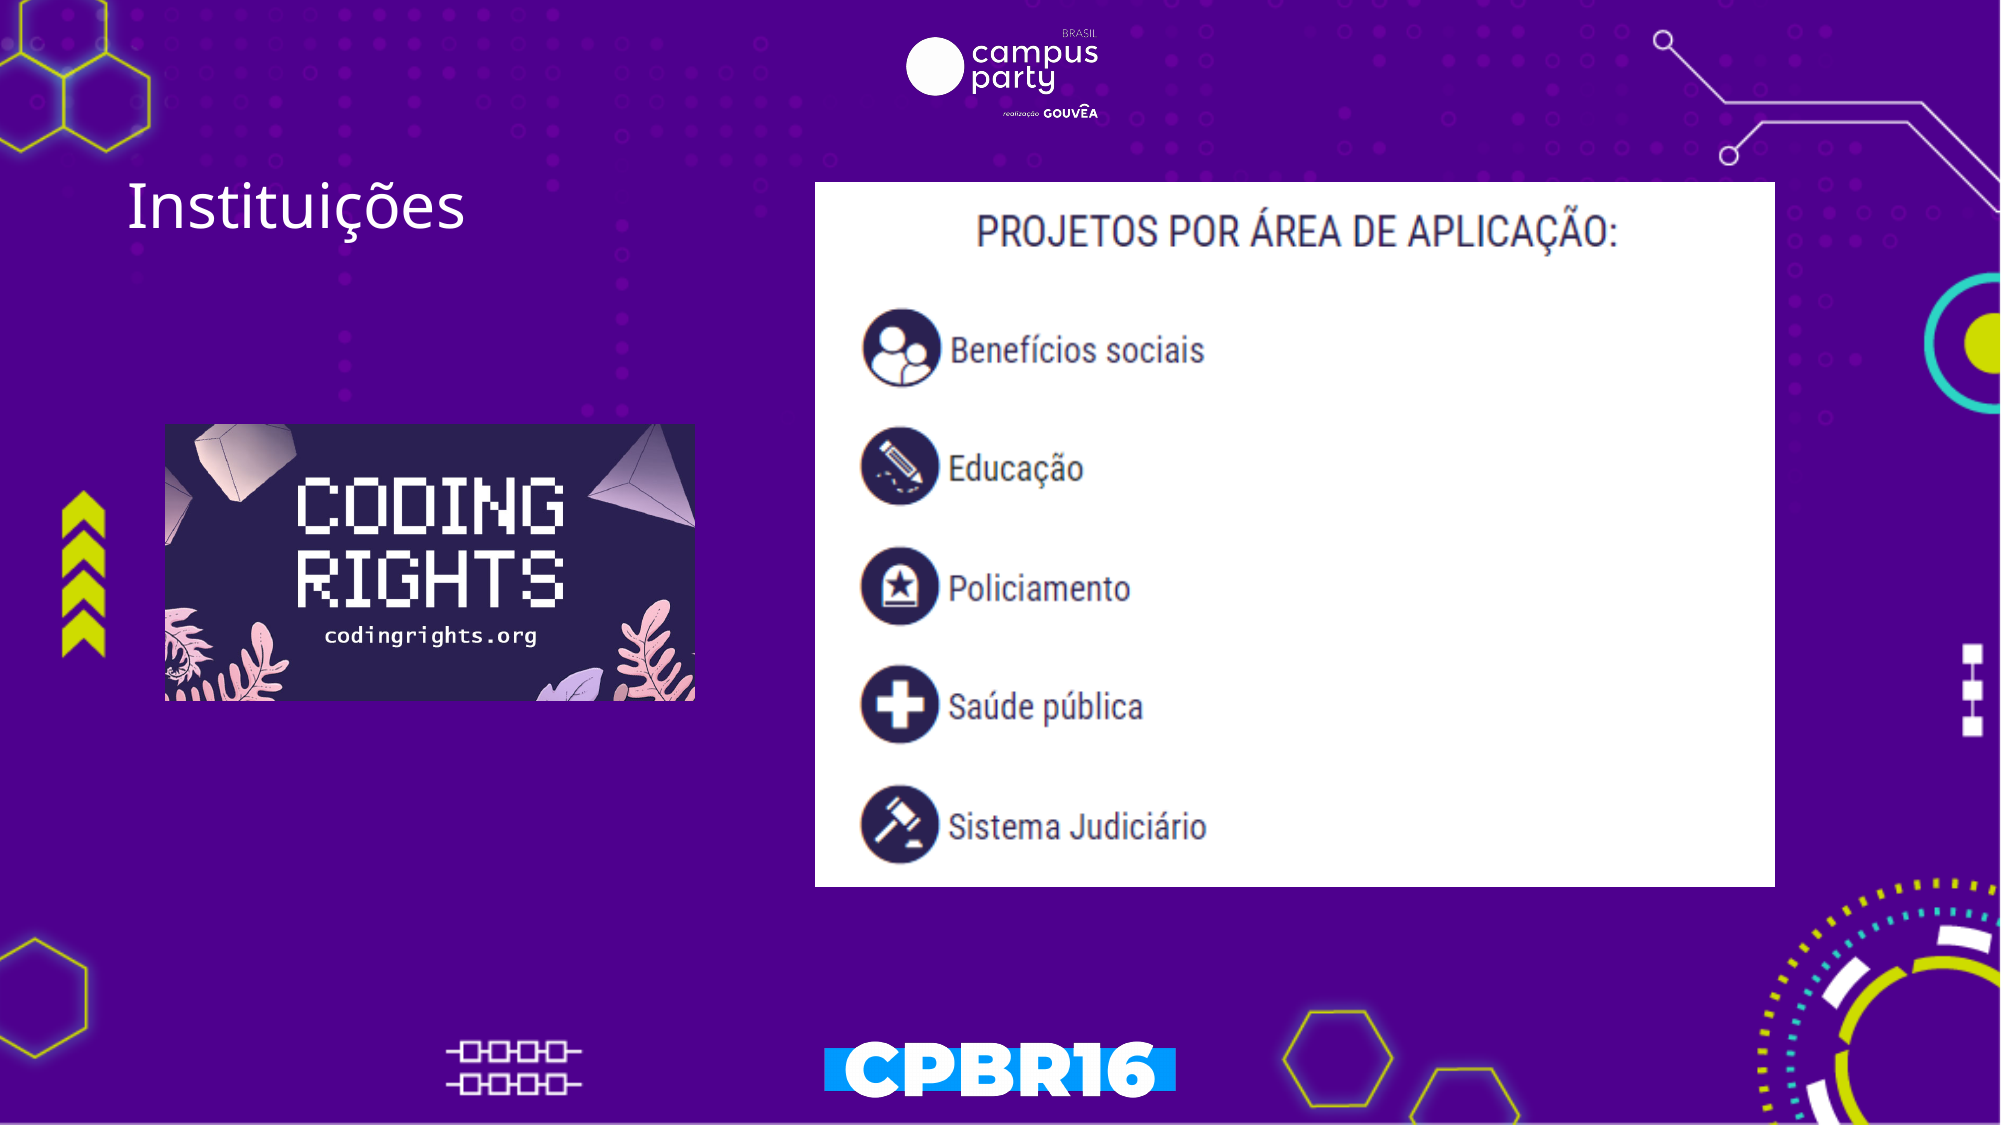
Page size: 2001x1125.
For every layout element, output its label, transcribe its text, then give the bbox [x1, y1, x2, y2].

title Instituições [112, 99, 1891, 307]
picture [0, 0, 2001, 1125]
